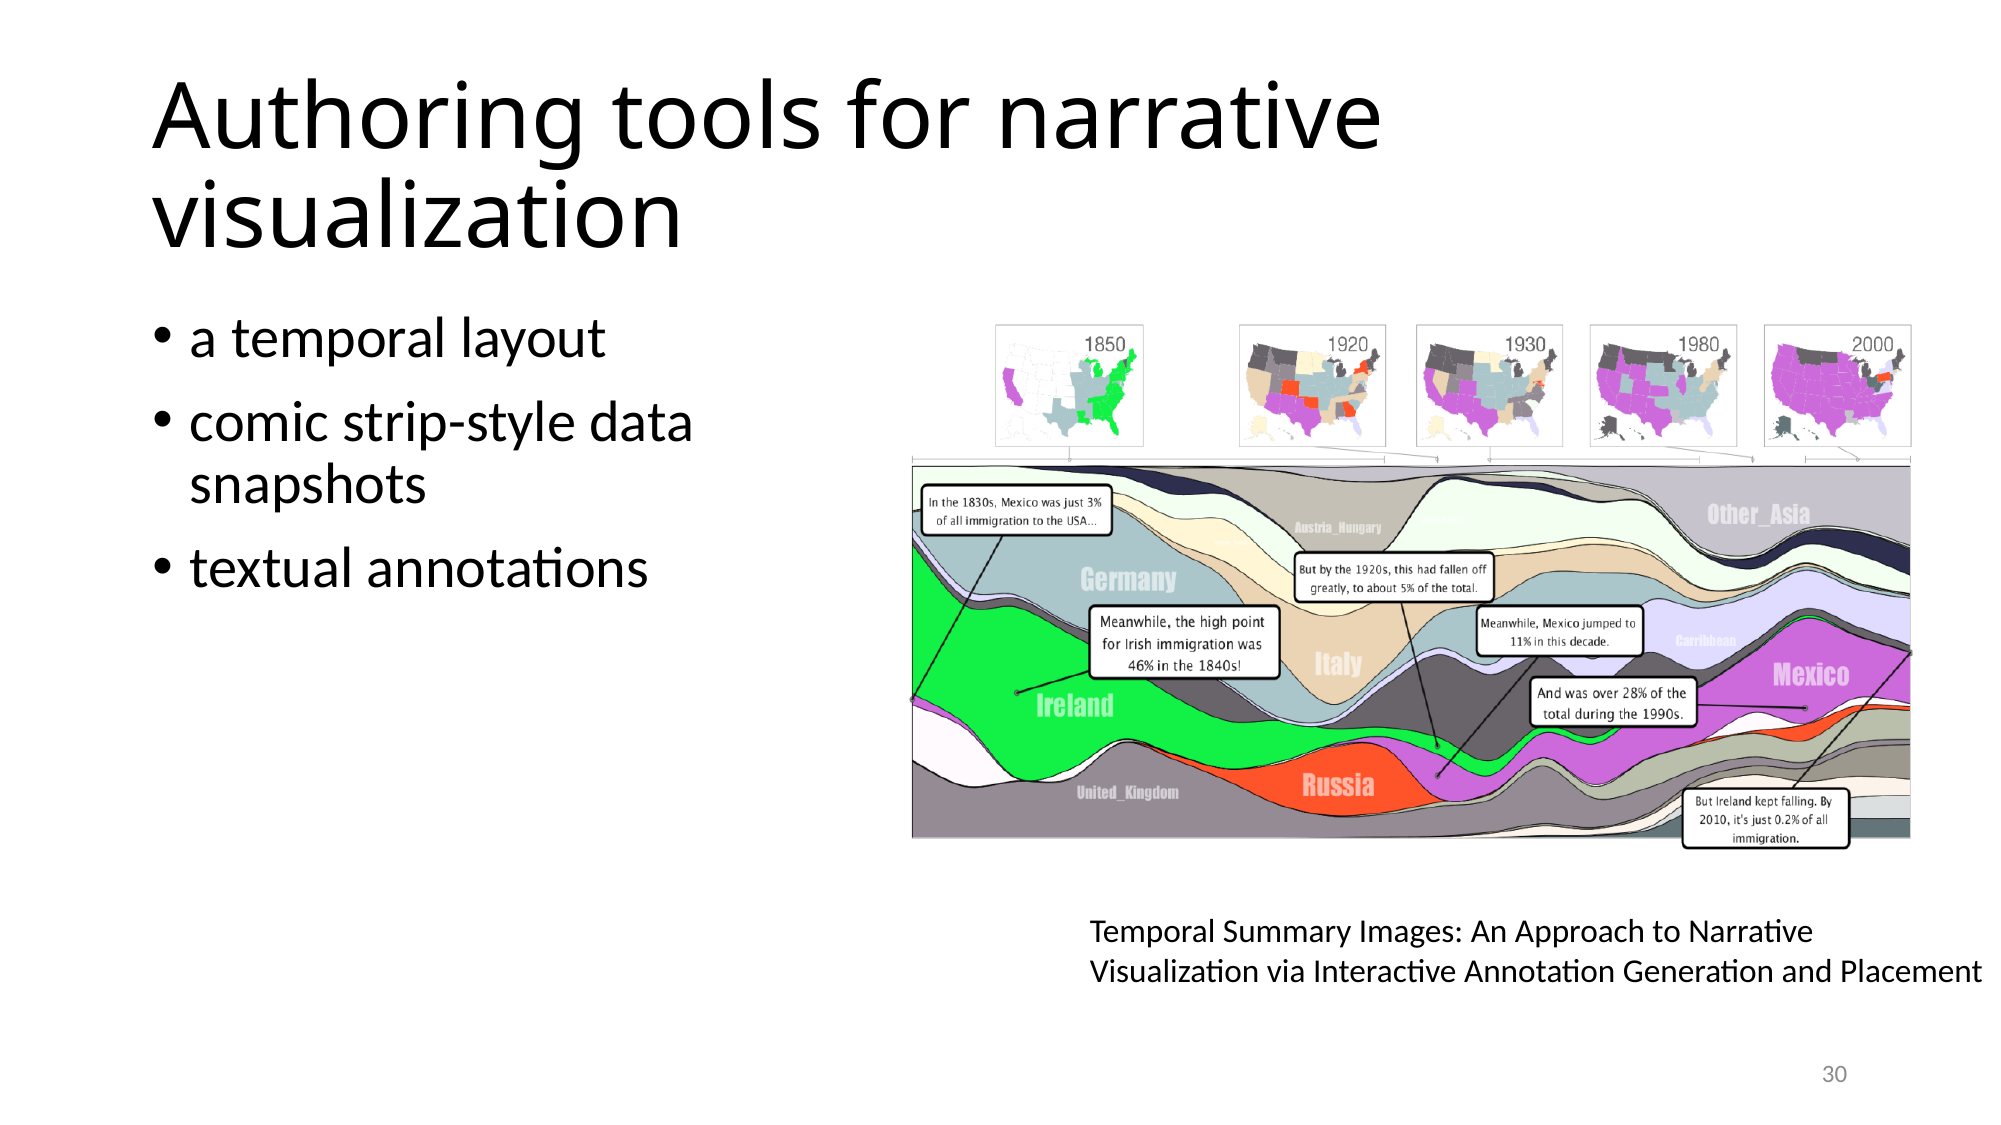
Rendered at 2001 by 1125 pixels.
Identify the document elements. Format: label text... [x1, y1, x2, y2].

title Authoring tools for narrative visualization [137, 59, 1863, 278]
list a temporal layout comic strip-style data snapshots textual annotations [137, 299, 910, 1014]
text_box Temporal Summary Images: An Approach to Narrative Visualization via Interactive Annotation Generation and Placement [999, 901, 2000, 997]
picture [886, 308, 1930, 863]
slide_number 30 [1412, 1042, 1863, 1103]
